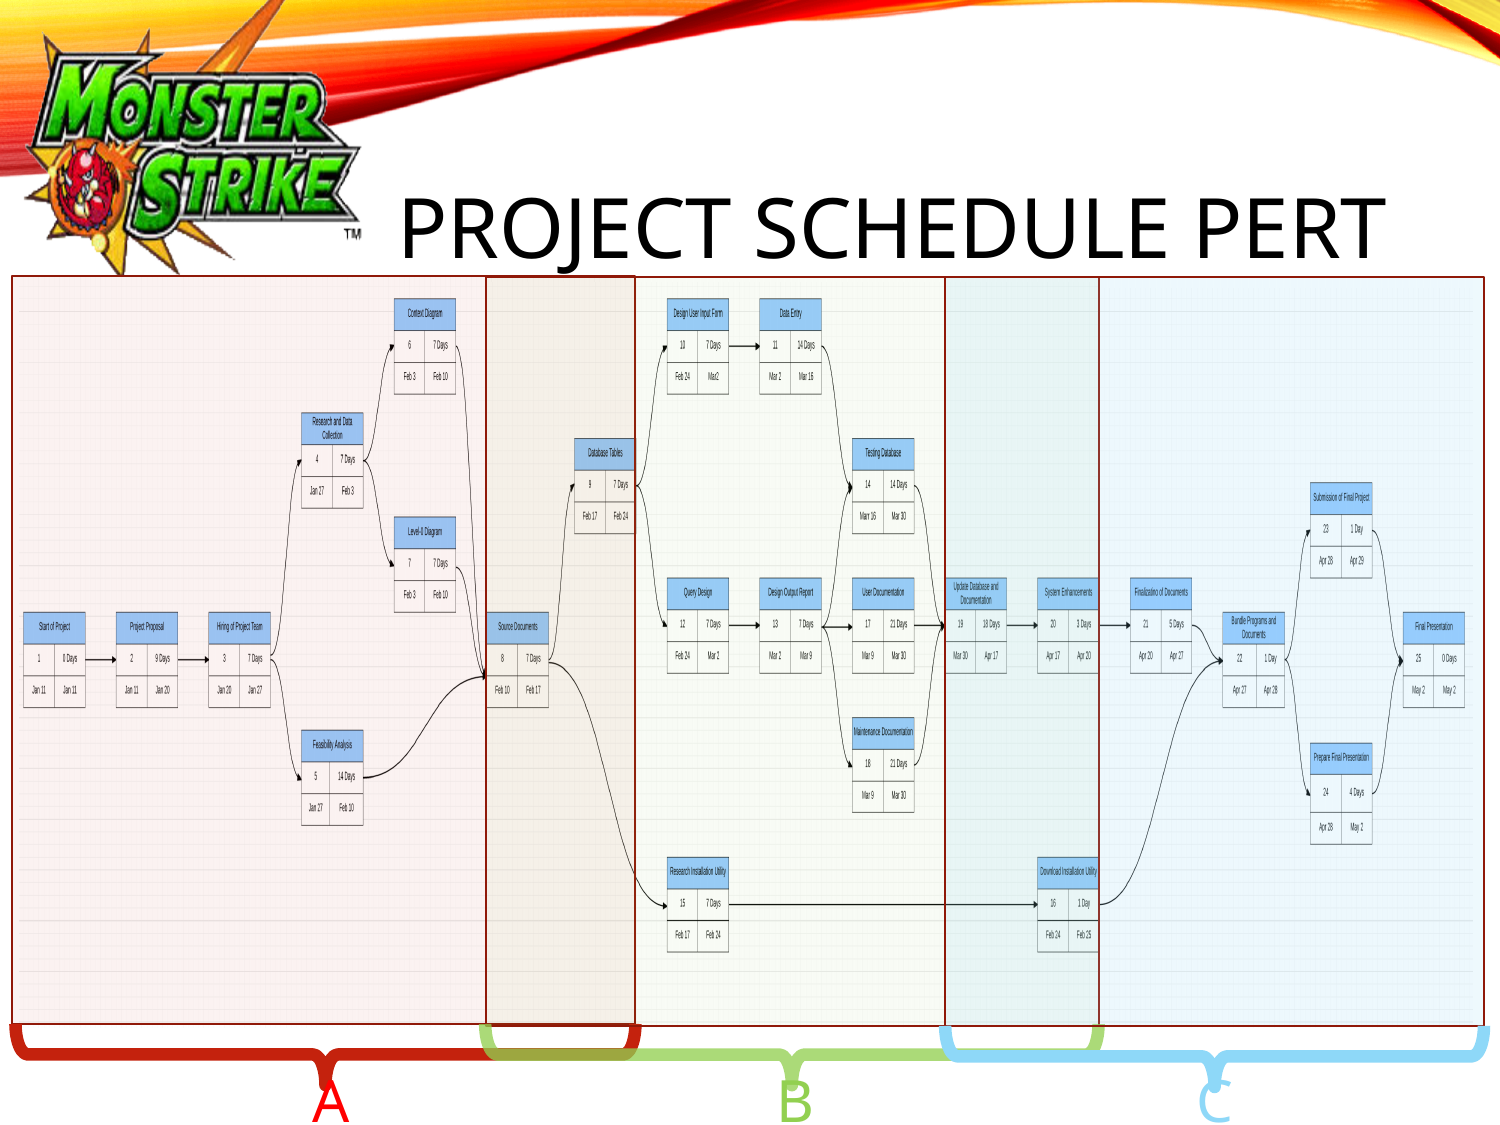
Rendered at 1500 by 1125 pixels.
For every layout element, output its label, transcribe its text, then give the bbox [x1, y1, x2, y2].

picture [0, 0, 1500, 317]
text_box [11, 276, 484, 1125]
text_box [944, 276, 1485, 1125]
title Project Schedule PERT [356, 125, 1403, 276]
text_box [484, 276, 944, 1125]
